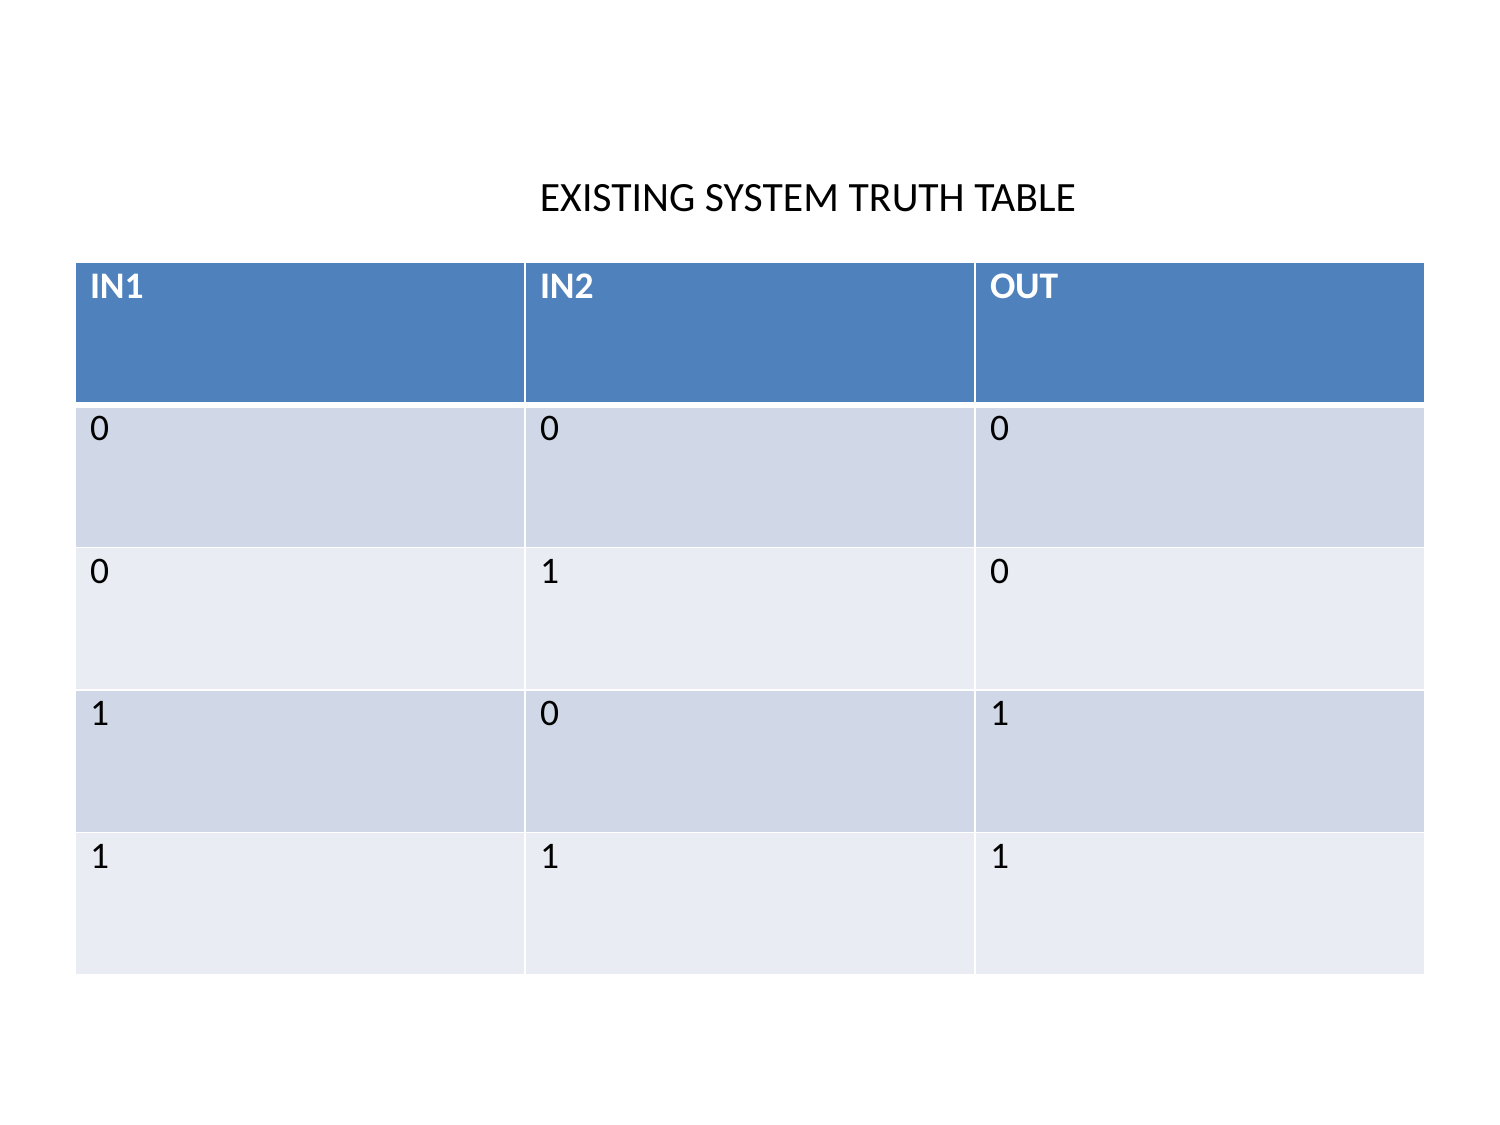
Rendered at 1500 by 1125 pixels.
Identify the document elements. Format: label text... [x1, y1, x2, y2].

table_cell 1 [76, 833, 524, 974]
text_box EXISTING SYSTEM TRUTH TABLE [524, 162, 1116, 228]
table_cell 1 [976, 833, 1424, 974]
table_header IN2 [526, 263, 974, 402]
table_cell 0 [976, 548, 1424, 689]
table_cell 1 [76, 691, 524, 832]
table_cell 1 [976, 691, 1424, 832]
table_header OUT [976, 263, 1424, 402]
table_cell 0 [976, 408, 1424, 547]
table_cell 0 [526, 691, 974, 832]
table_cell 1 [526, 548, 974, 689]
table_cell 0 [526, 408, 974, 547]
table_cell 0 [76, 548, 524, 689]
table_cell 1 [526, 833, 974, 974]
table_header IN1 [76, 263, 524, 402]
table_cell 0 [76, 408, 524, 547]
